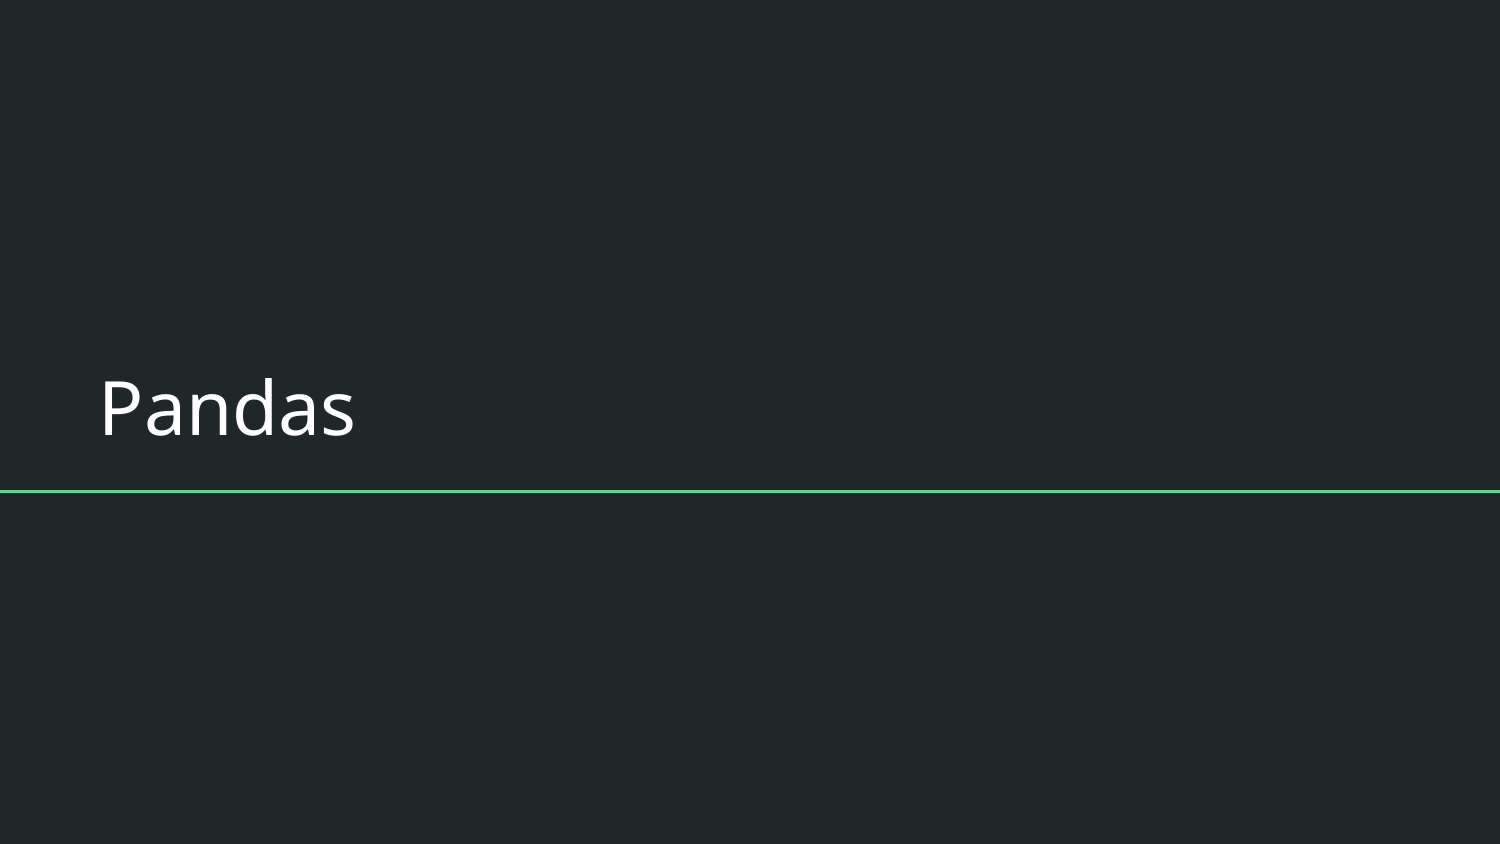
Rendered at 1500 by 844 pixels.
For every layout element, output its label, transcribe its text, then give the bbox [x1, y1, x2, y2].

title Pandas [83, 337, 1417, 466]
